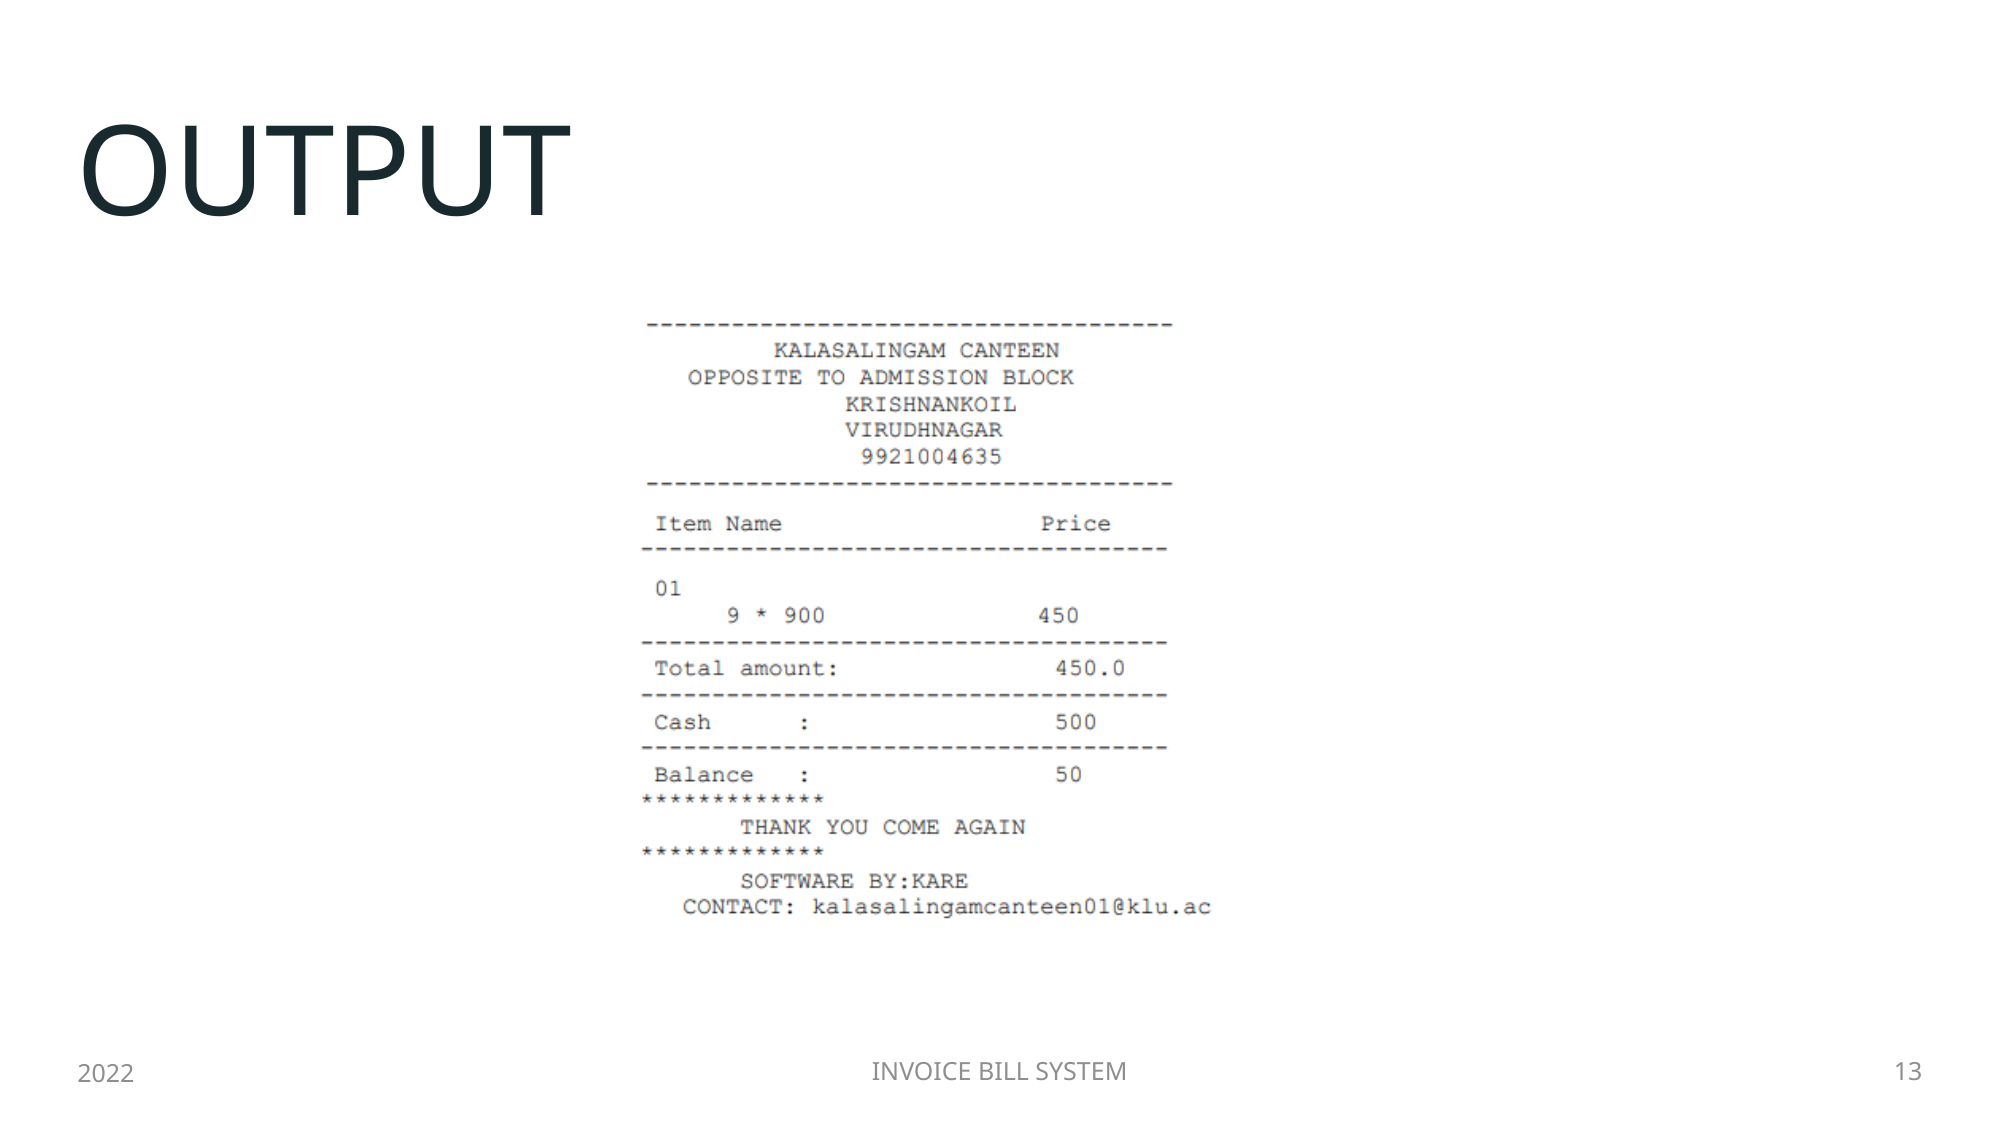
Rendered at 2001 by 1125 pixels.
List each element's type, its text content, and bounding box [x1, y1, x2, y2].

title OUTPUT [61, 100, 1809, 323]
slide_number 2022 [62, 1042, 513, 1103]
footer INVOICE BILL SYSTEM [662, 1042, 1338, 1103]
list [619, 297, 1251, 974]
slide_number 13 [1757, 1042, 1938, 1103]
